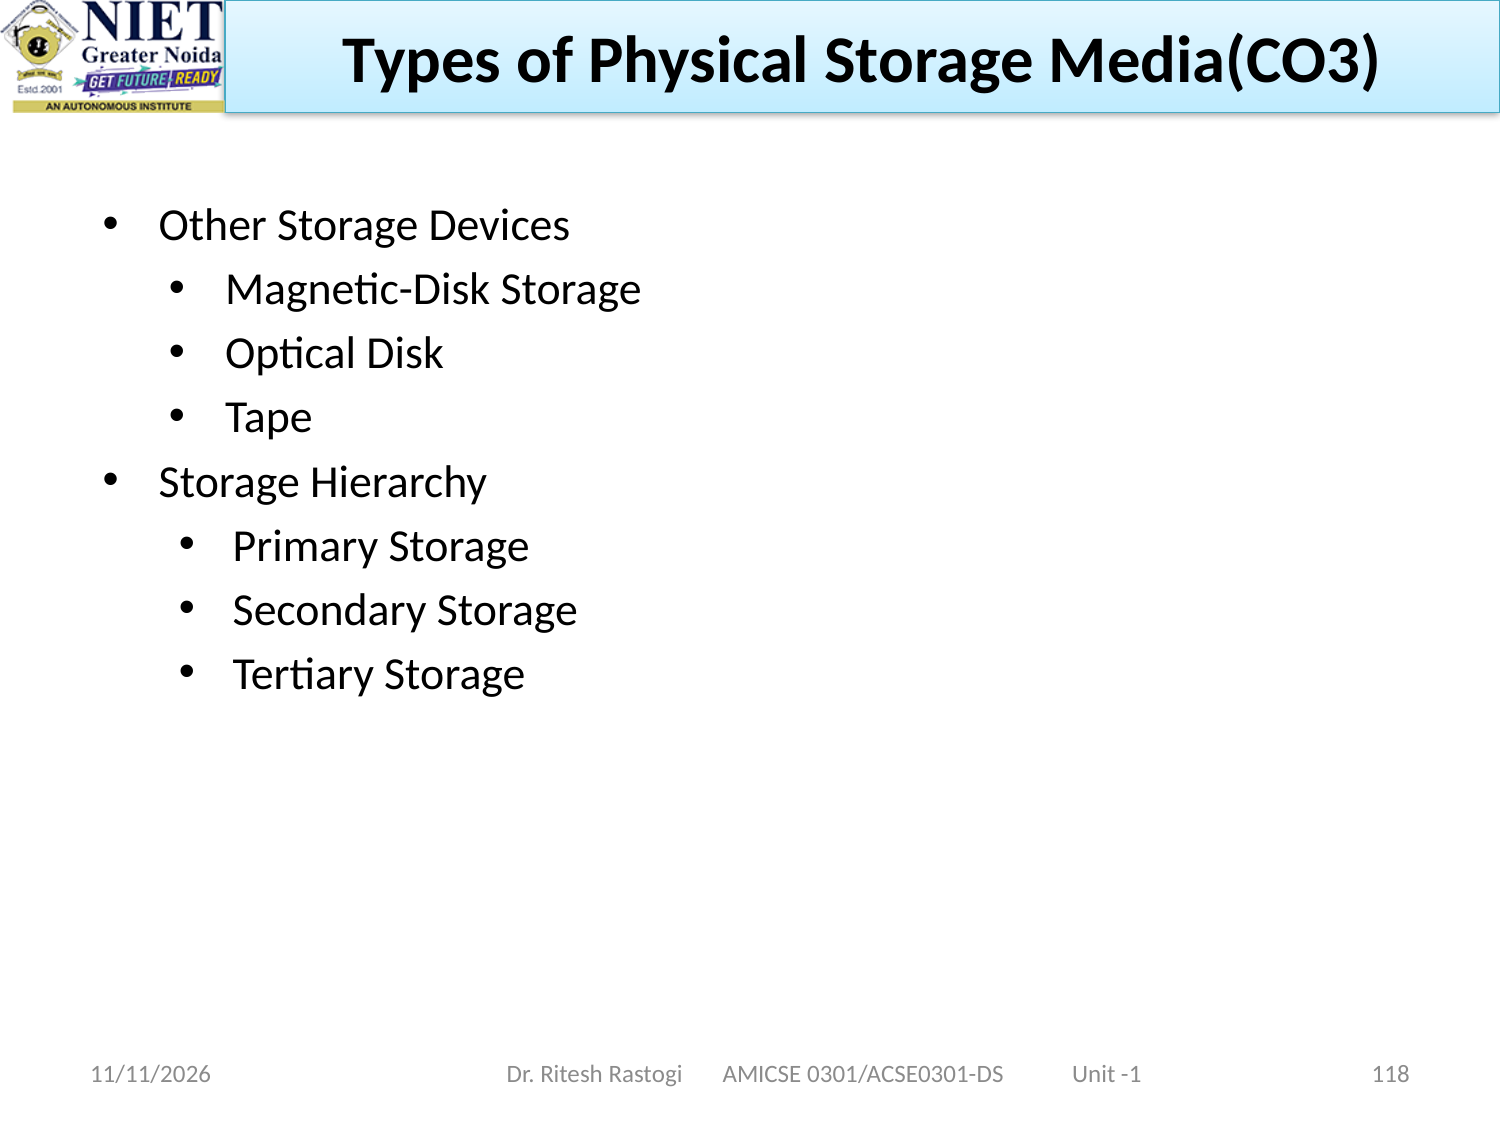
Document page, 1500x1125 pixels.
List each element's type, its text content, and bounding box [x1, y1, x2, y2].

slide_number 118 [1074, 1042, 1425, 1103]
slide_number 15-Jan-23 [75, 1042, 412, 1103]
list Other Storage Devices Magnetic-Disk Storage Optical Disk Tape Storage Hierarchy Primary Storage Secondary Storage Tertiary Storage [87, 187, 1438, 930]
text_box Types of Physical Storage Media(CO3) [226, 0, 1500, 113]
picture [0, 0, 226, 113]
footer Dr. Ritesh Rastogi AMICSE 0301/ACSE0301-DS Unit -1 [412, 1042, 1074, 1103]
